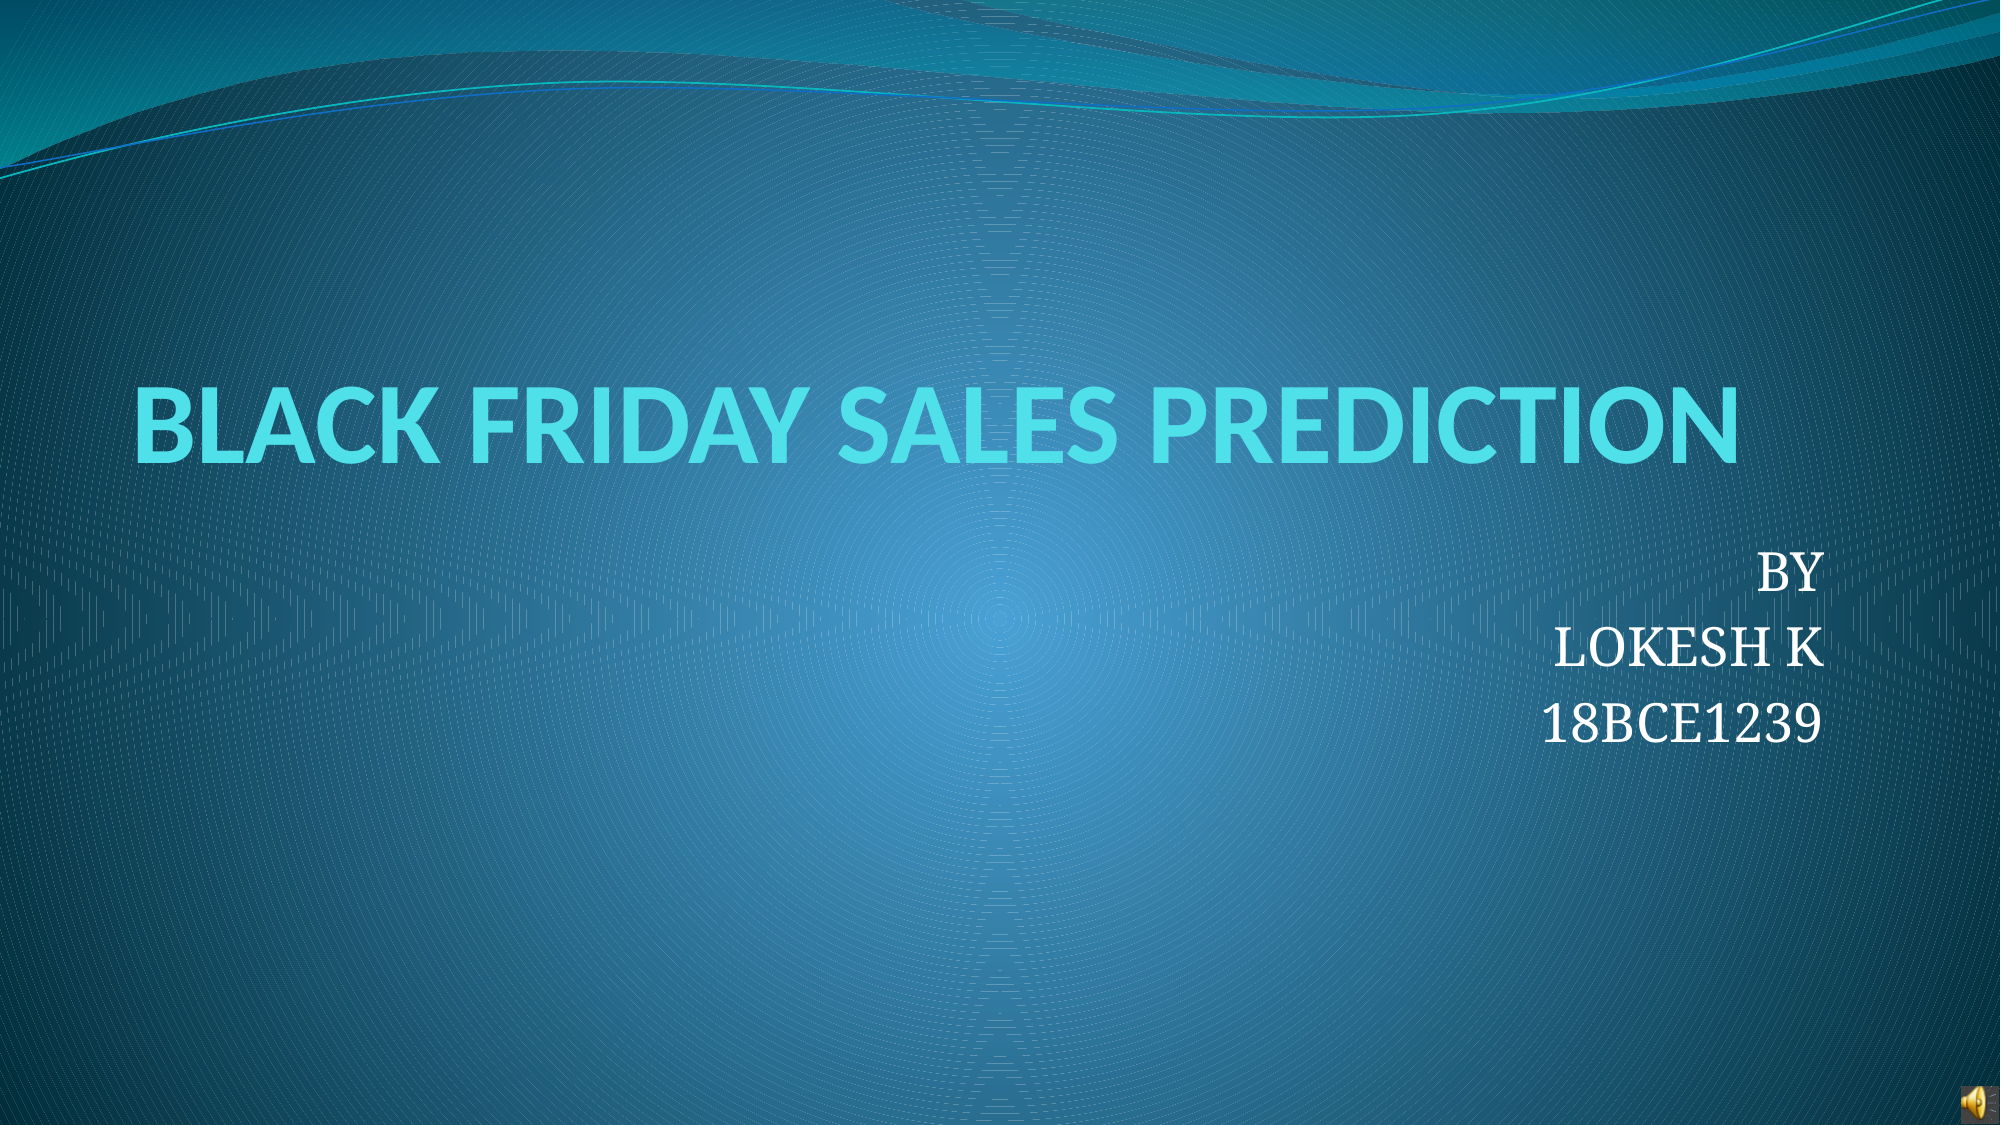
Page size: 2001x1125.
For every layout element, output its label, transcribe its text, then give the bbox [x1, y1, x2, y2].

subtitle BY LOKESH K 18BCE1239 [116, 529, 1835, 818]
picture [1962, 1087, 1998, 1123]
title BLACK FRIDAY SALES PREDICTION [31, 186, 1749, 487]
